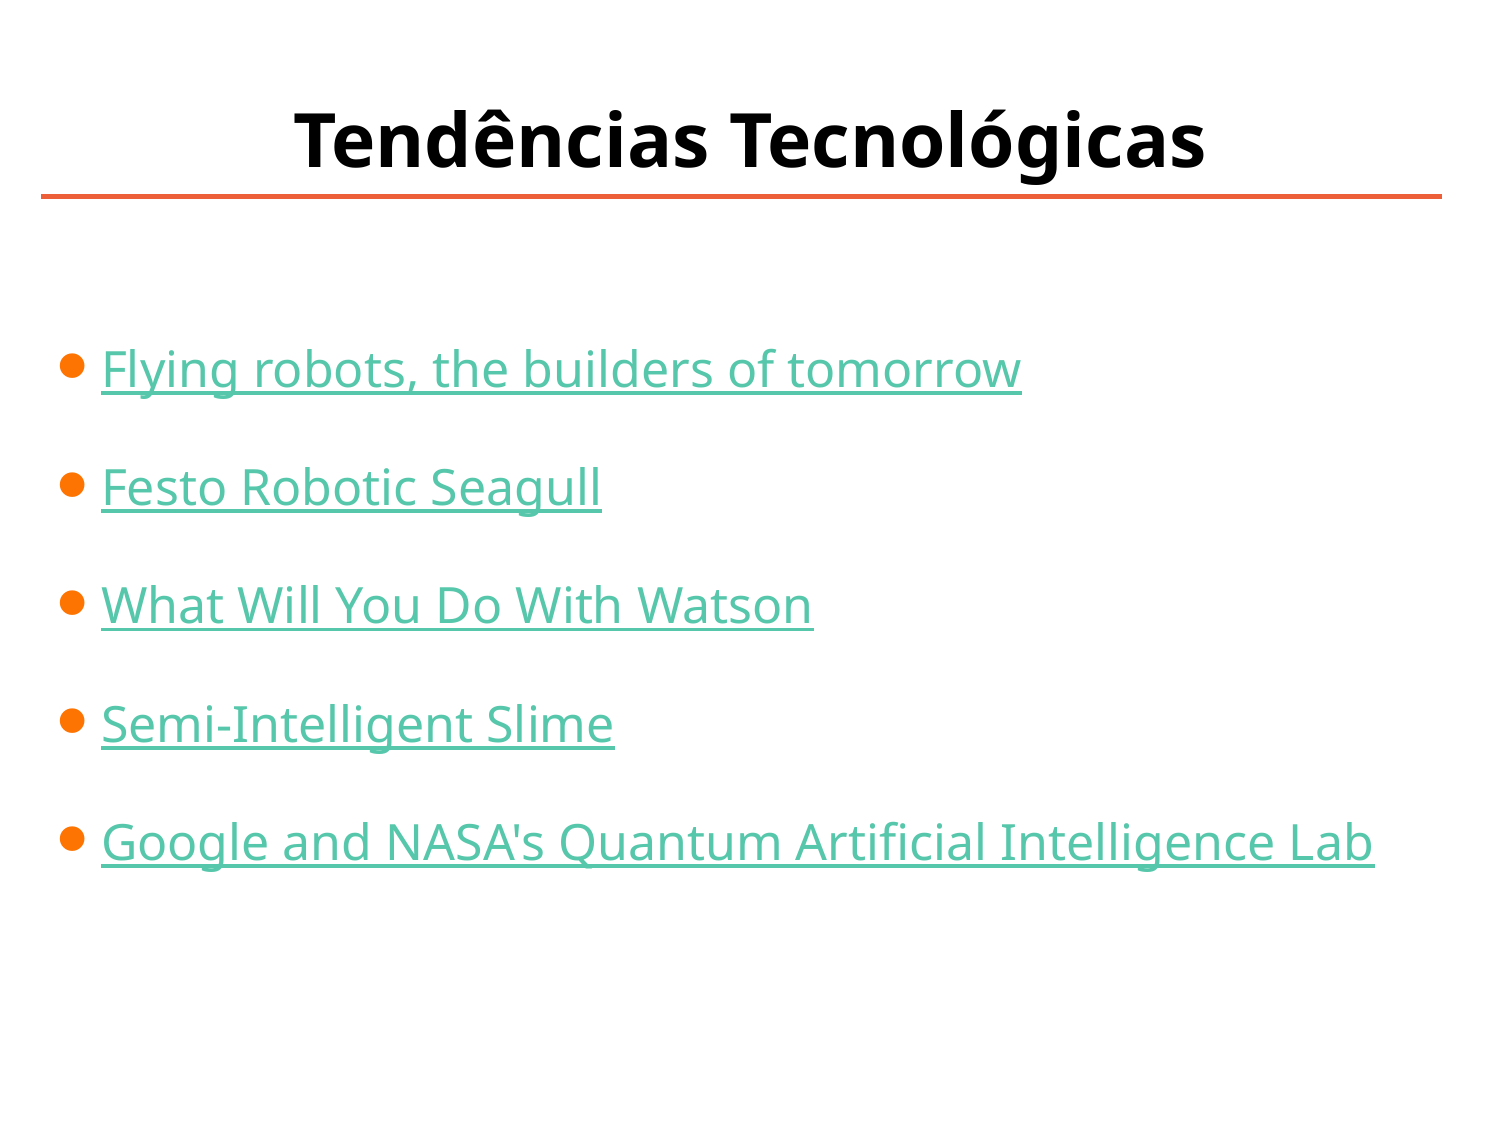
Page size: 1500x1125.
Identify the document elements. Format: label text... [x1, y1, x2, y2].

list Flying robots, the builders of tomorrow Festo Robotic Seagull What Will You Do With Watson Semi-Intelligent Slime Google and NASA's Quantum Artificial Intelligence Lab [41, 219, 1459, 1026]
title Tendências Tecnológicas [41, 42, 1459, 198]
